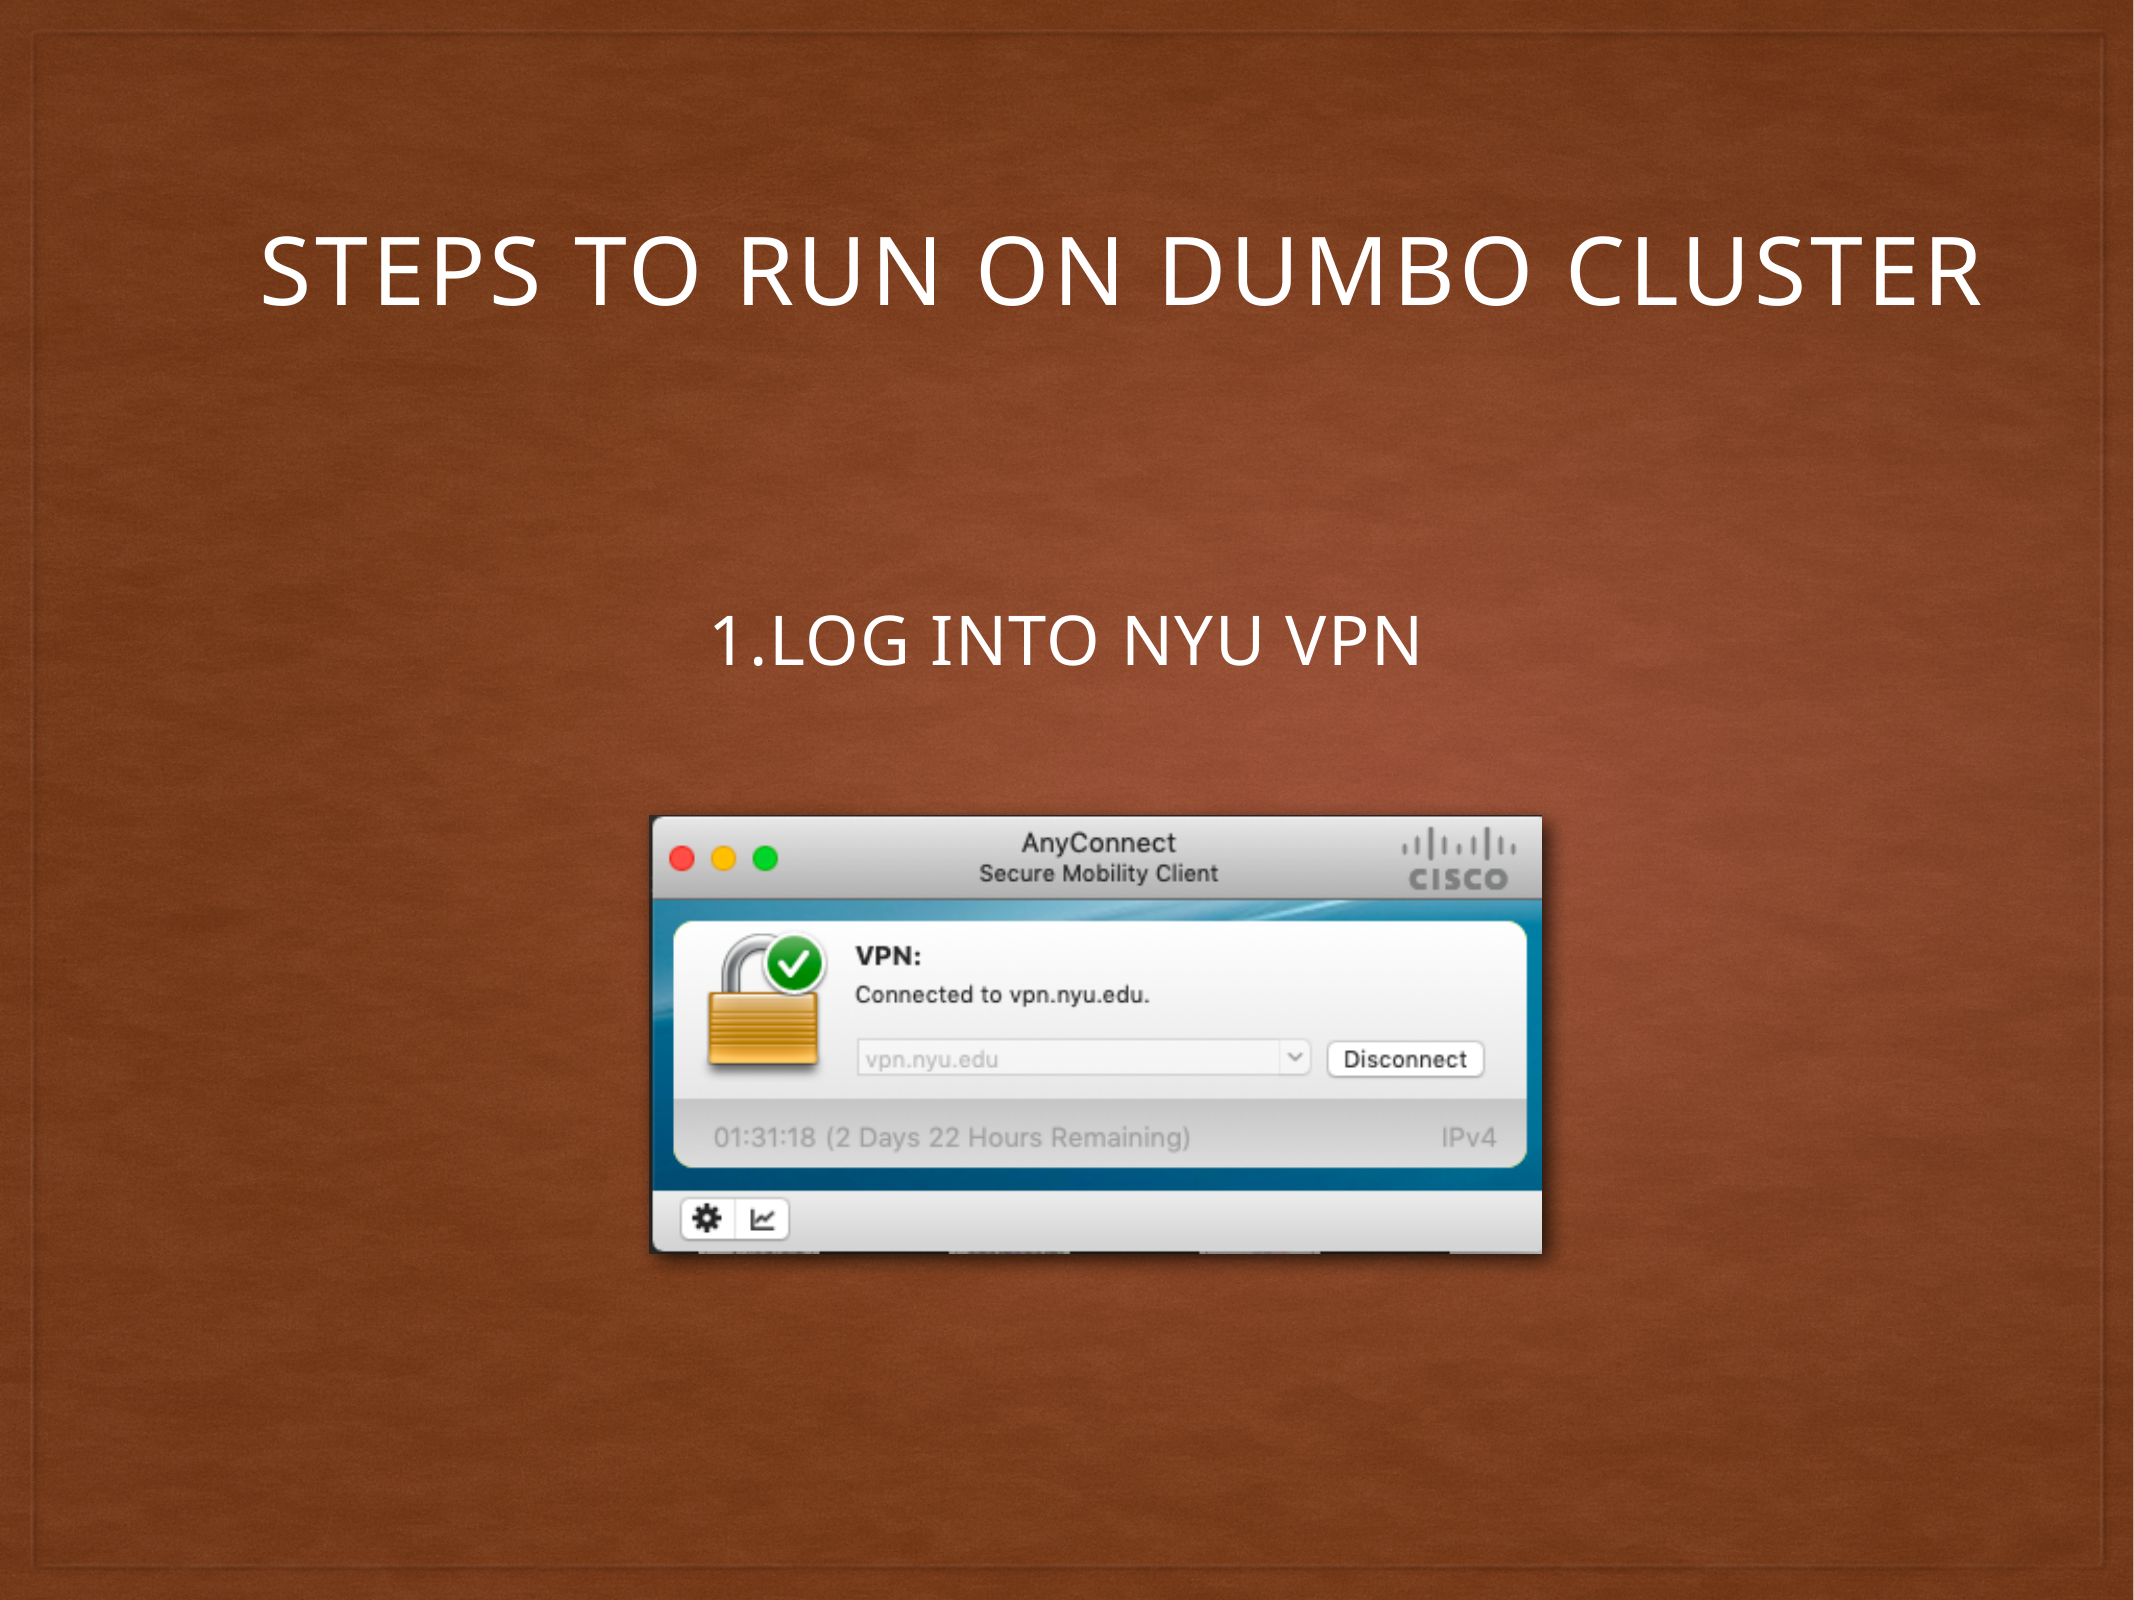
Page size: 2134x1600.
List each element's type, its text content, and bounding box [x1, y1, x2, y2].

title 1.Log into Nyu vpn [109, 587, 2024, 1268]
subtitle Steps to run on dumbo cluster [221, 161, 2024, 333]
picture [0, 0, 2134, 1600]
